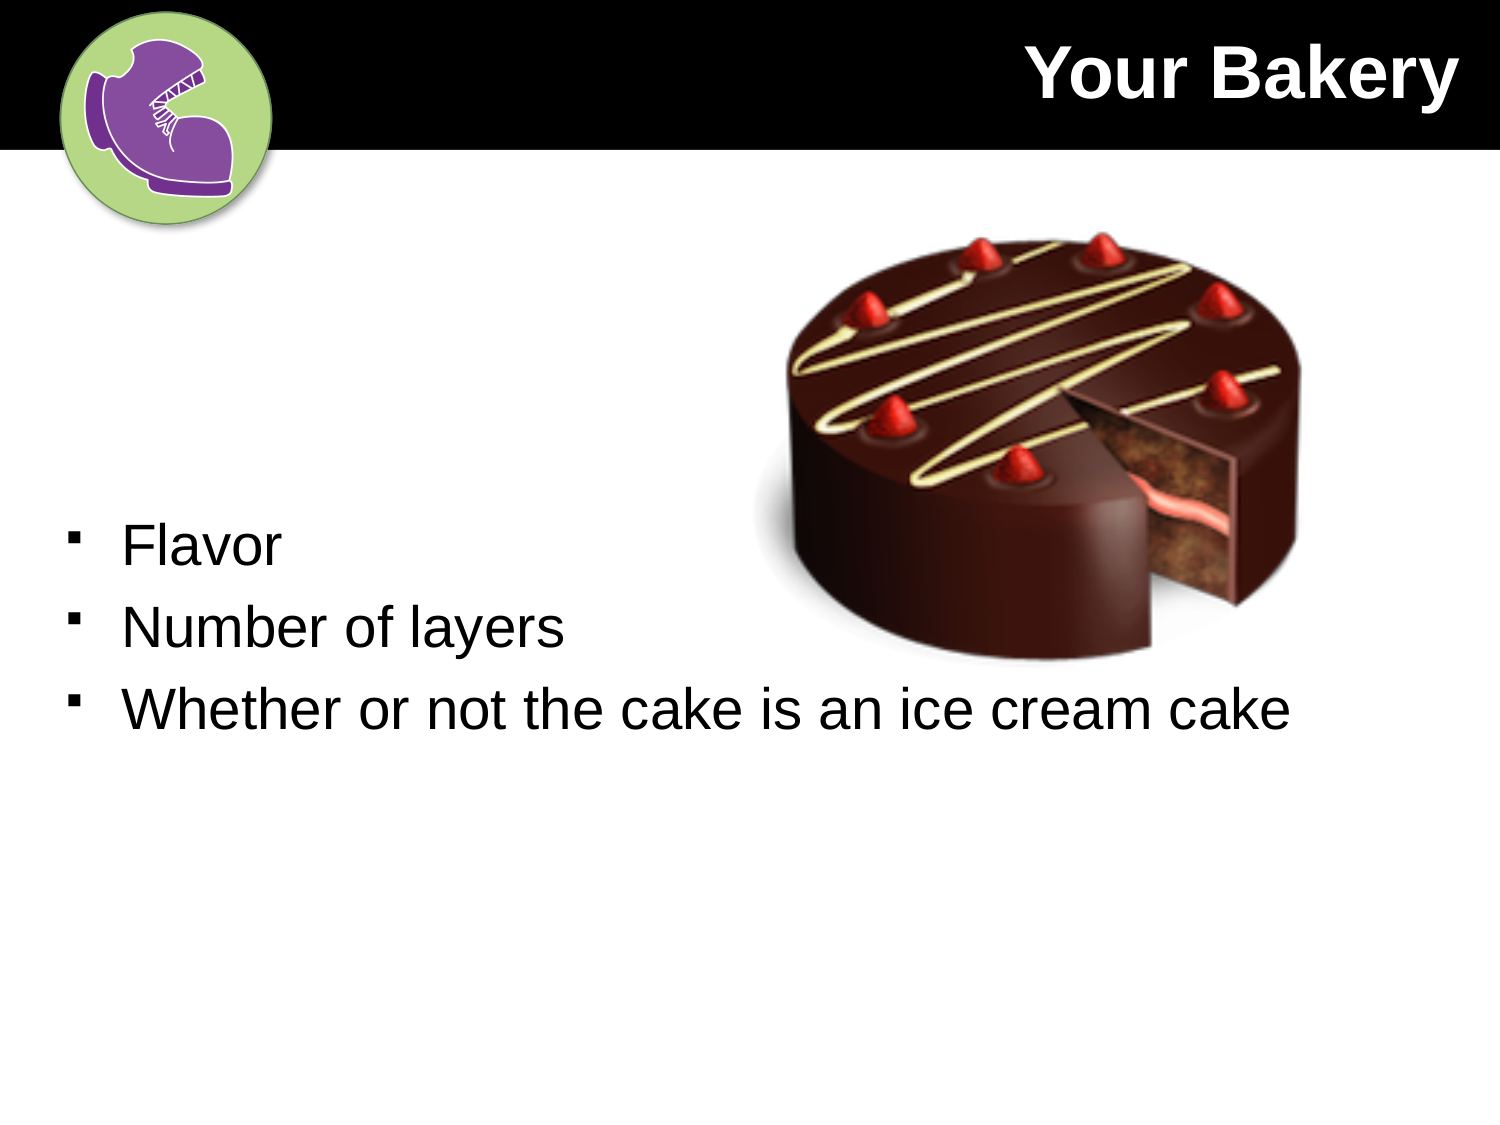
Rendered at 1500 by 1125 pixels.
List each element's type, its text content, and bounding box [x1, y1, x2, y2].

picture [749, 167, 1326, 744]
list Flavor Number of layers Whether or not the cake is an ice cream cake [50, 254, 1475, 998]
picture [50, 138, 288, 238]
title Your Bakery [50, 0, 1475, 138]
